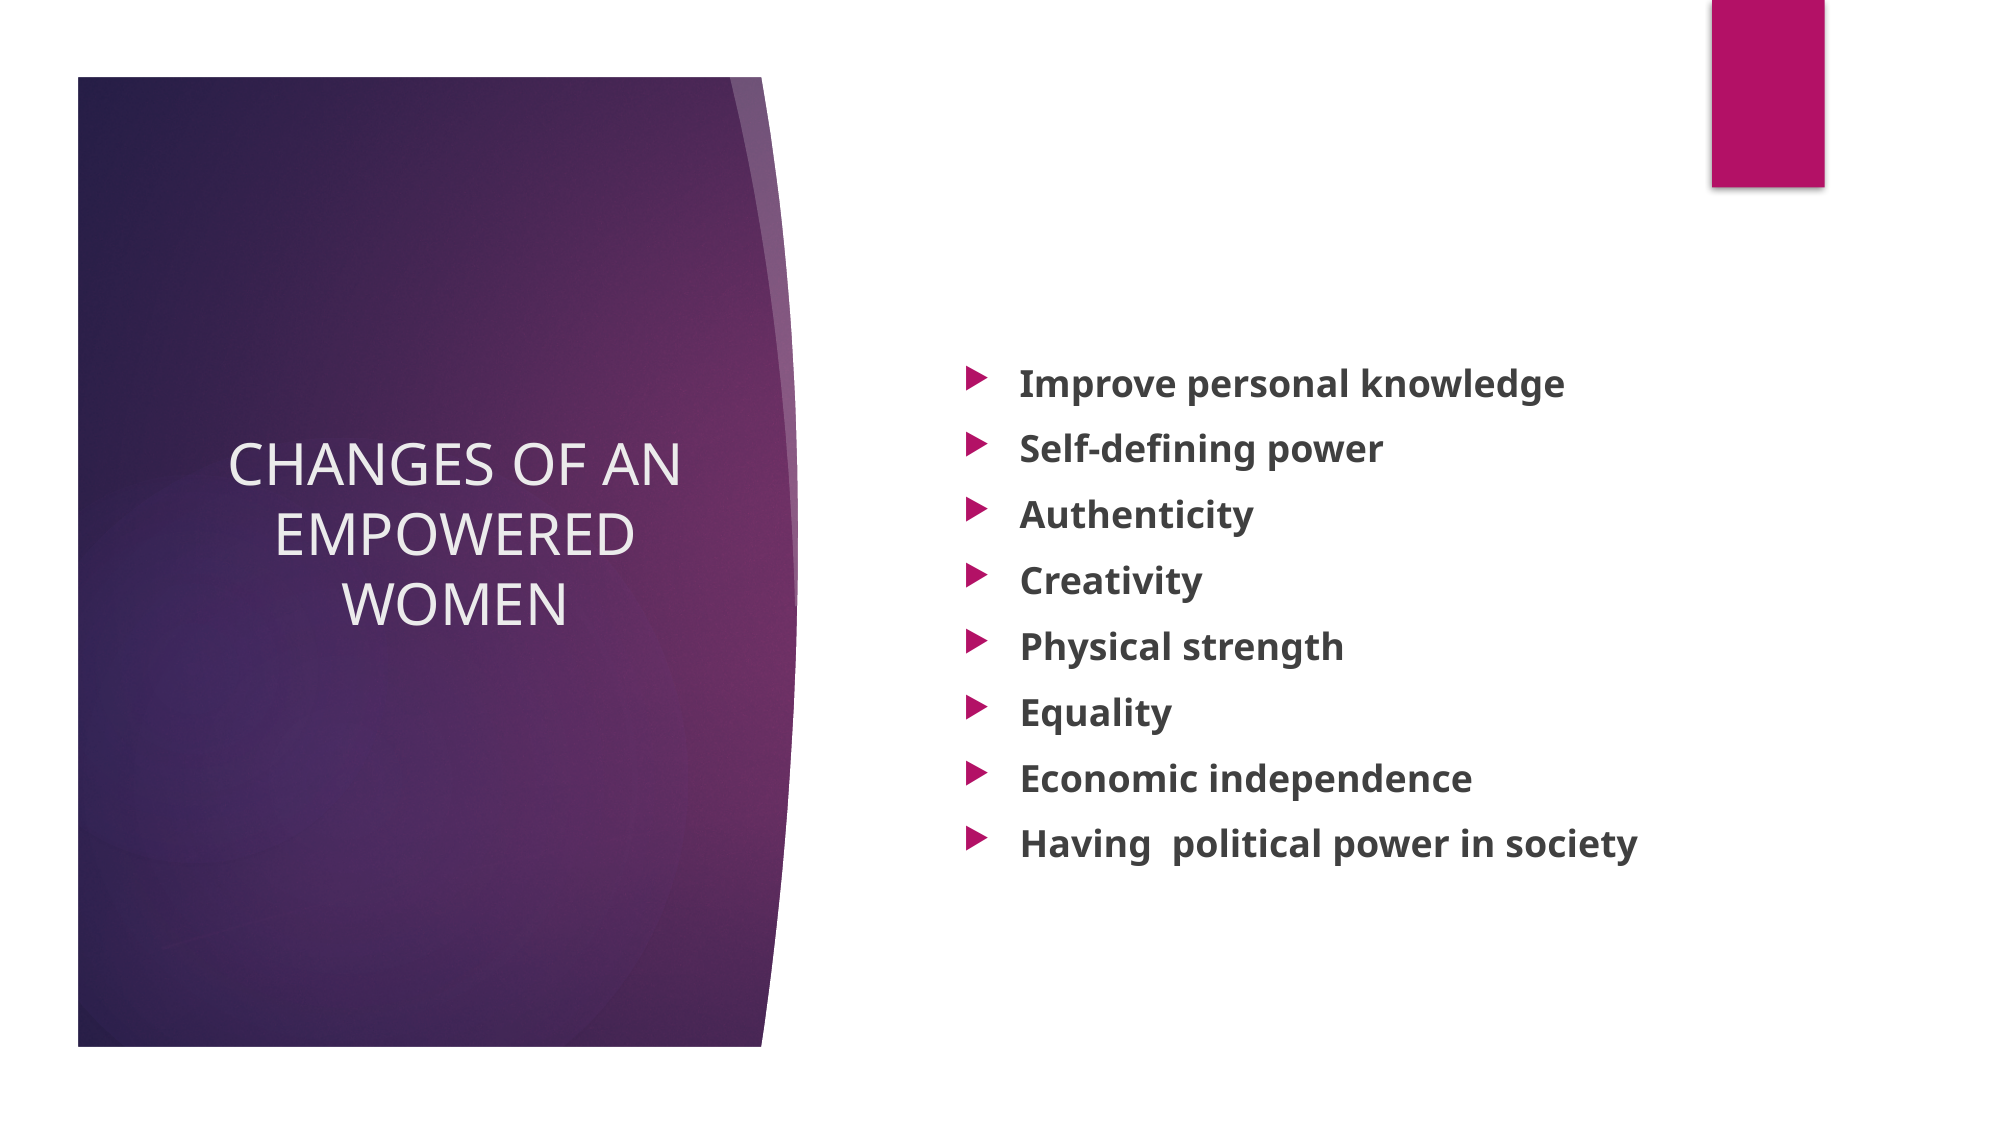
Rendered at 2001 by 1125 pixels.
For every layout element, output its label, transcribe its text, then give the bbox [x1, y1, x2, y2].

title CHANGES OF AN EMPOWERED WOMEN [187, 382, 724, 645]
list Improve personal knowledge Self-defining power Authenticity Creativity Physical strength Equality Economic independence Having political power in society [948, 237, 1800, 988]
